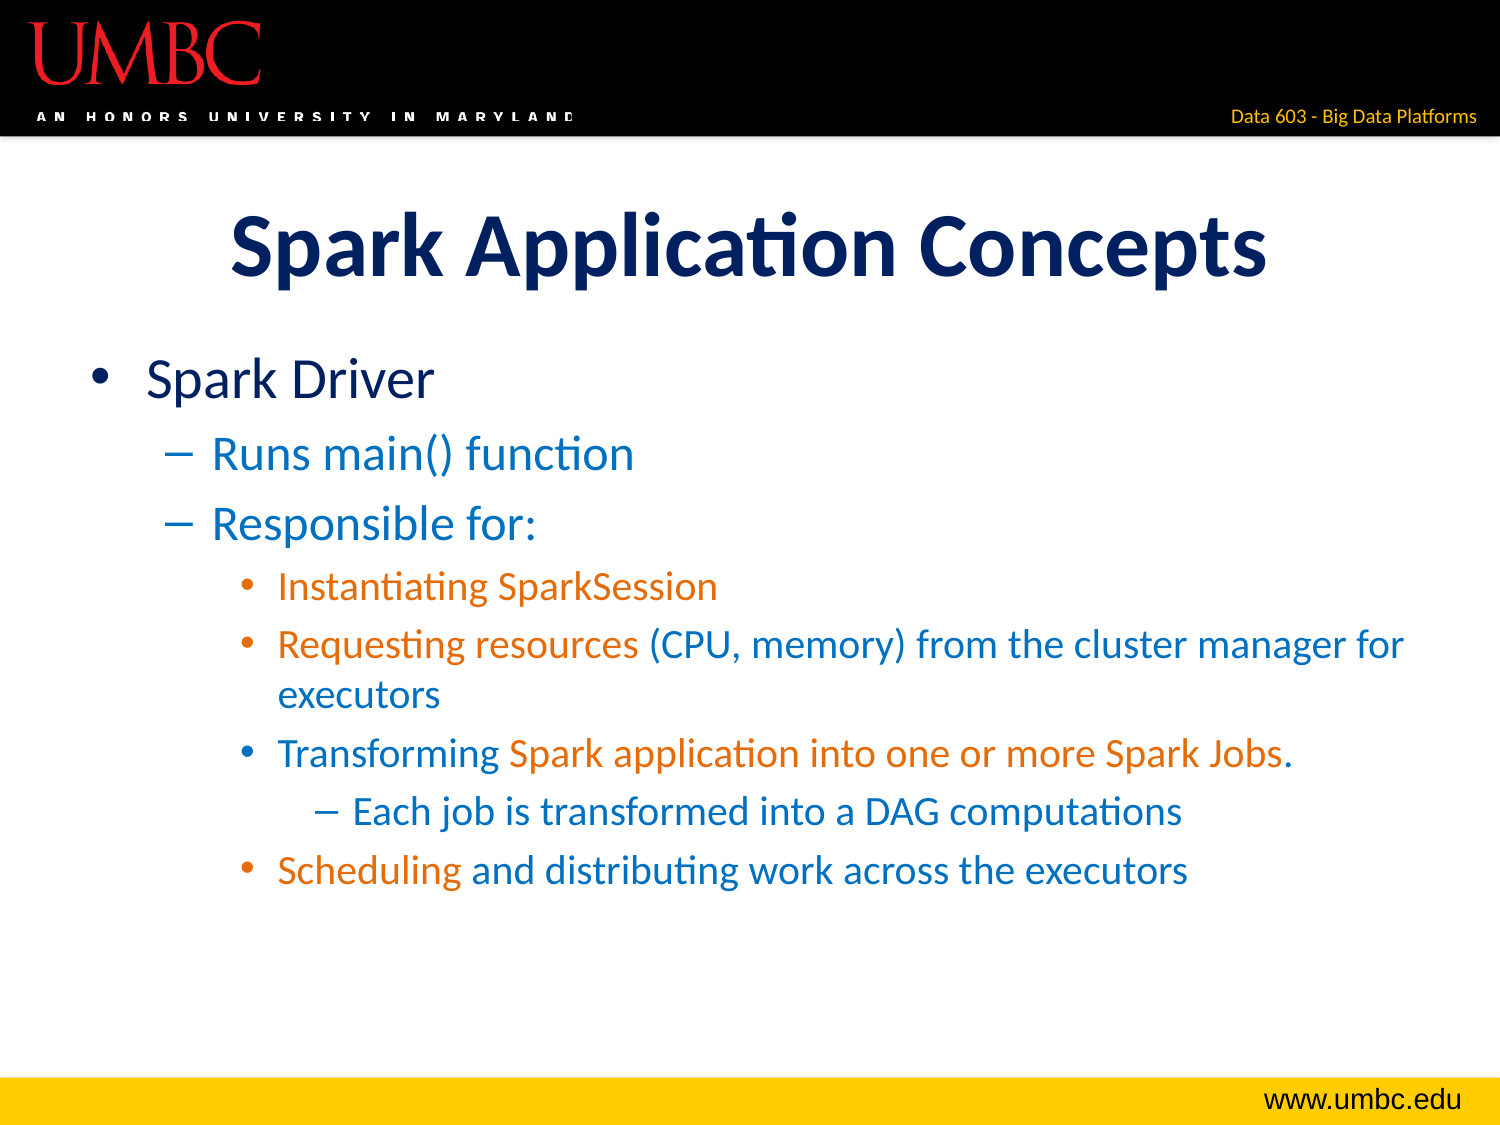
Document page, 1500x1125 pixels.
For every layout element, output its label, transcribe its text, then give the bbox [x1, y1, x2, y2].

title Spark Application Concepts [75, 145, 1425, 333]
list Spark Driver Runs main() function Responsible for: Instantiating SparkSession Requesting resources (CPU, memory) from the cluster manager for executors Transforming Spark application into one or more Spark Jobs. Each job is transformed into a DAG computations Scheduling and distributing work across the executors [75, 333, 1425, 936]
